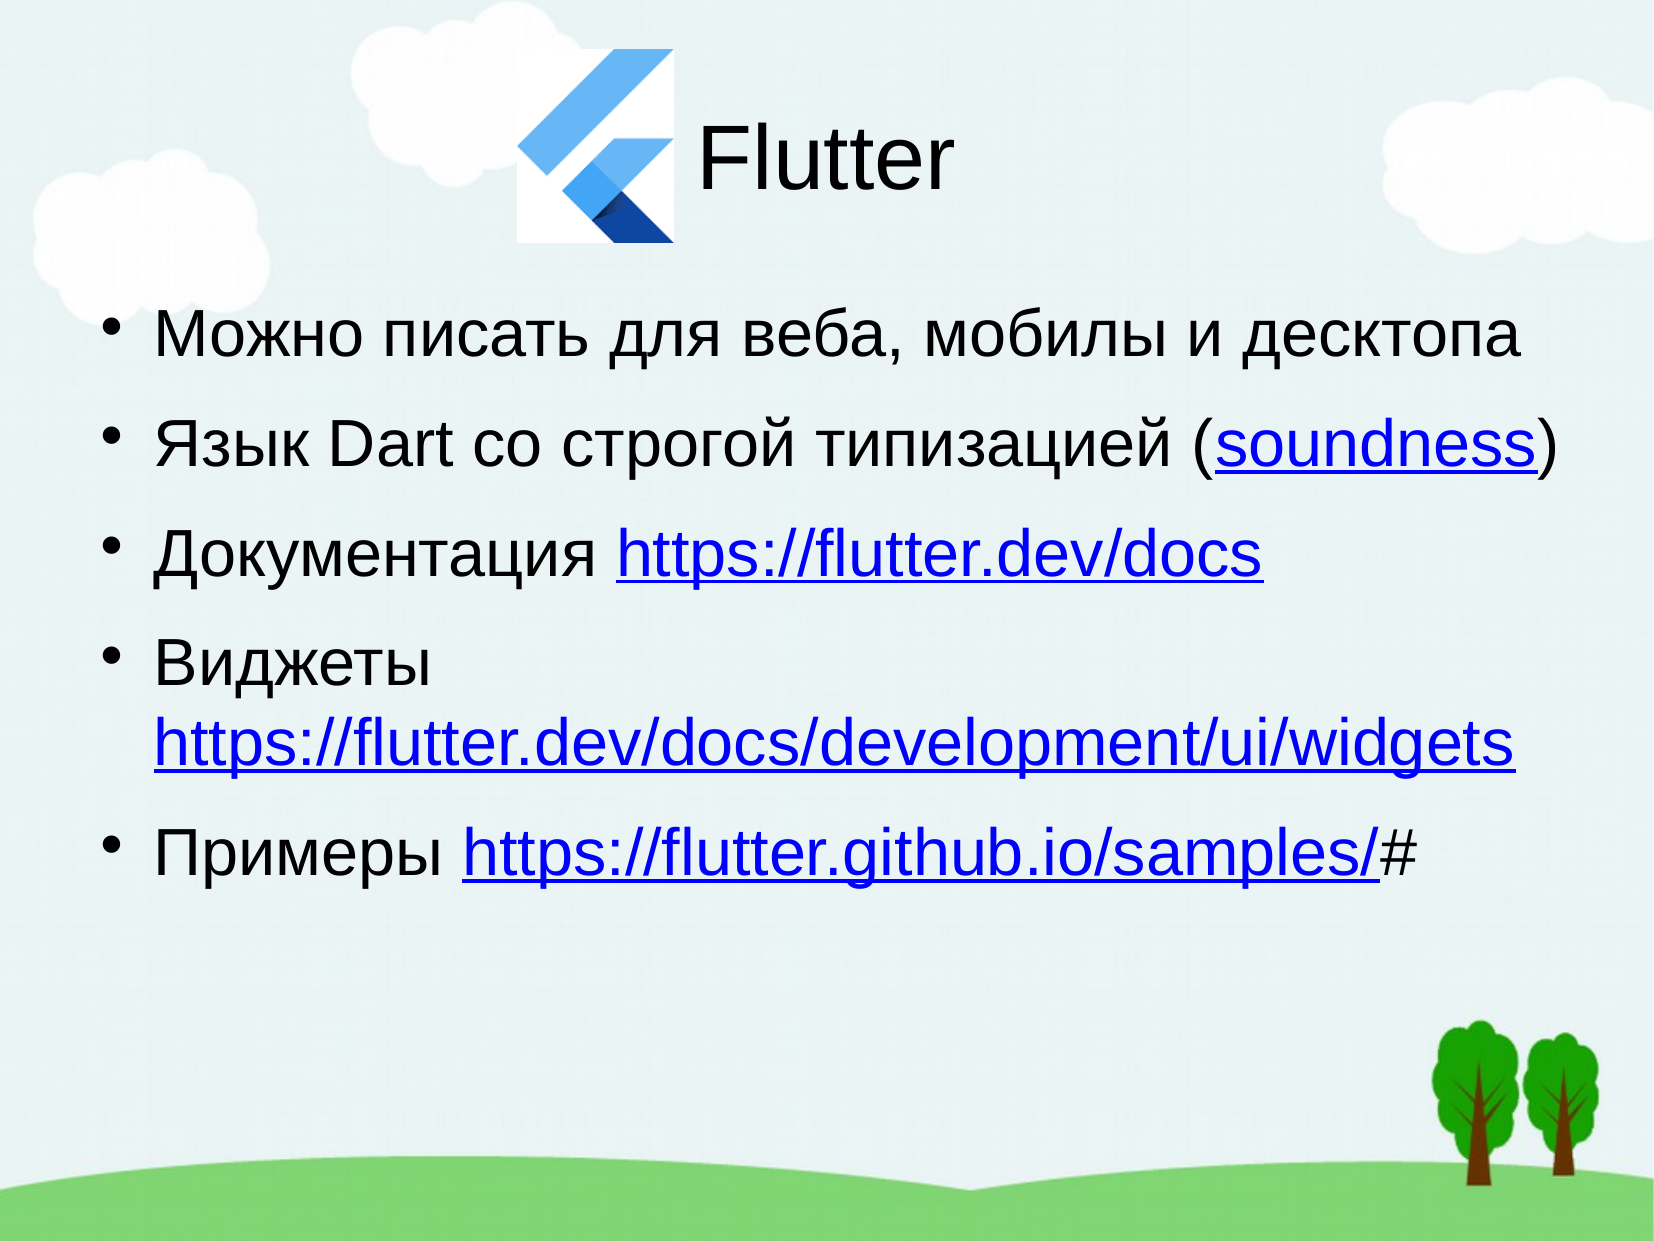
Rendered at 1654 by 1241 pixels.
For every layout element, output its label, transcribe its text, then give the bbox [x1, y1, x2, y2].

text_box Можно писать для веба, мобилы и десктопа Язык Dart со строгой типизацией (soundness) Документация https://flutter.dev/docs Виджеты https://flutter.dev/docs/development/ui/widgets Примеры https://flutter.github.io/samples/# [82, 290, 1571, 1010]
picture [0, 0, 1654, 1241]
text_box Flutter [82, 49, 1571, 257]
